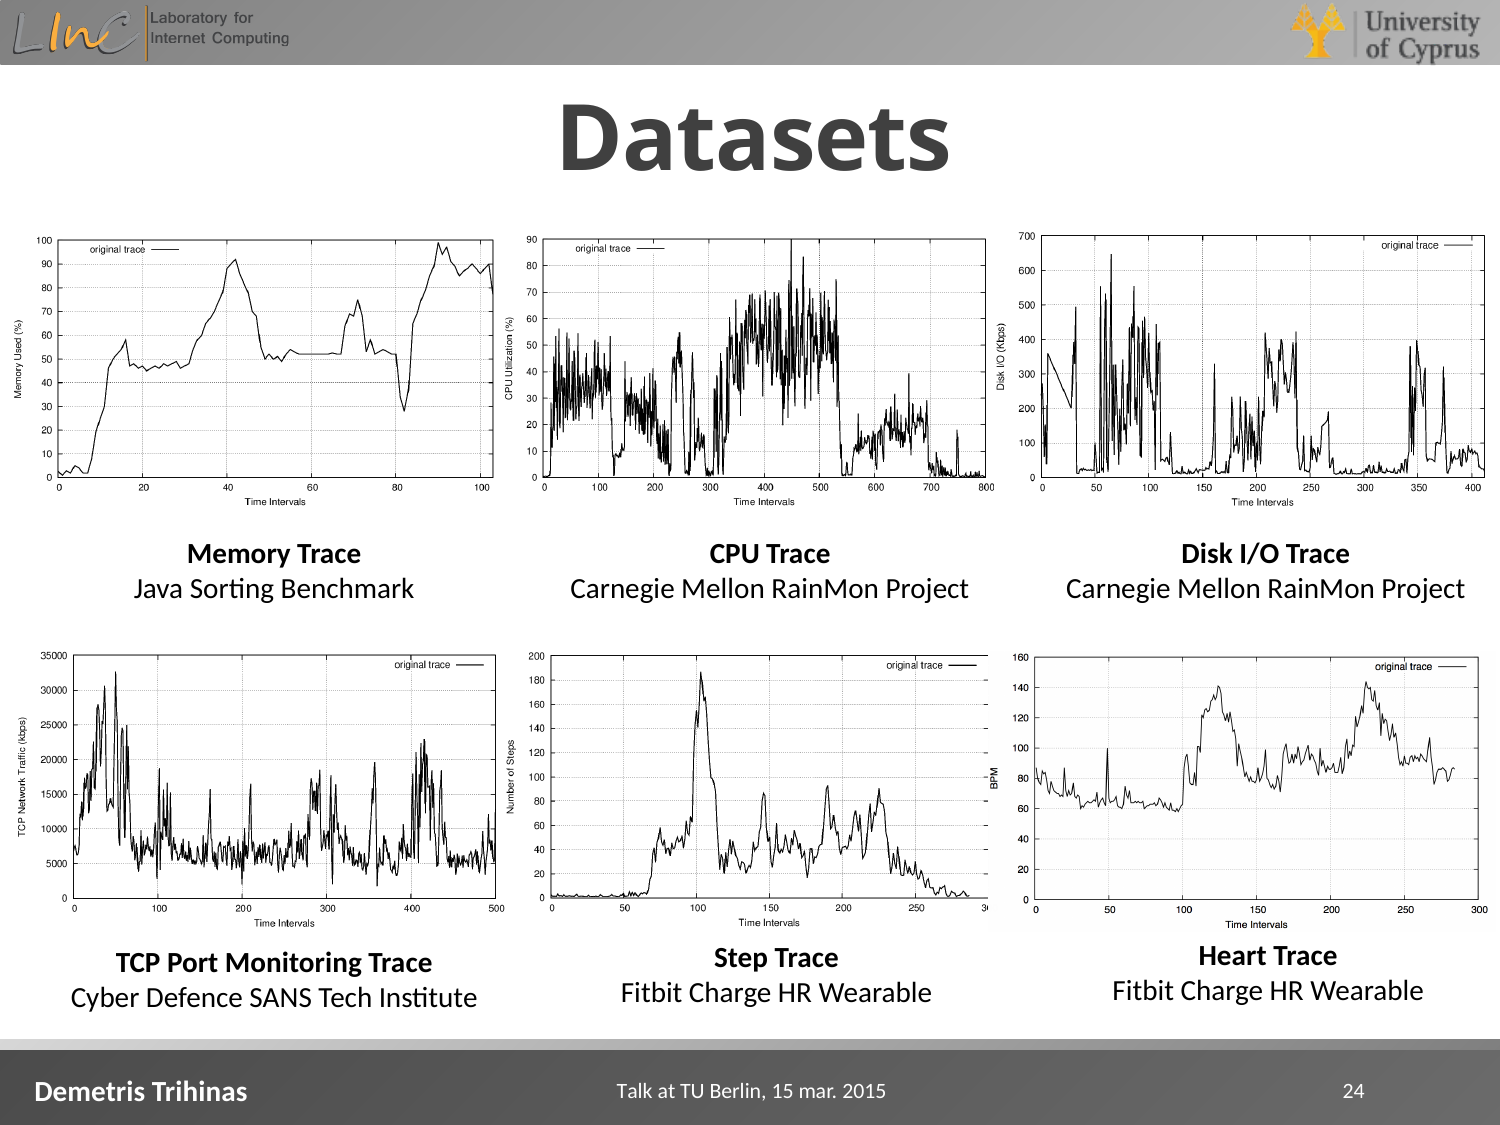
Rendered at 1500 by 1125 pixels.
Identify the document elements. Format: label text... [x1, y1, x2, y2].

text_box Disk I/O Trace Carnegie Mellon RainMon Project [1047, 526, 1485, 612]
text_box Memory Trace Java Sorting Benchmark [55, 526, 493, 612]
text_box CPU Trace Carnegie Mellon RainMon Project [551, 526, 989, 612]
footer Talk at TU Berlin, 15 mar. 2015 [331, 1059, 1172, 1120]
picture [1285, 0, 1489, 70]
picture [10, 232, 496, 508]
text_box TCP Port Monitoring Trace Cyber Defence SANS Tech Institute [42, 936, 506, 1021]
picture [502, 228, 1488, 508]
picture [15, 649, 1497, 932]
title Datasets [135, 69, 1373, 197]
picture [13, 3, 291, 63]
slide_number Demetris Trihinas [19, 1059, 324, 1120]
text_box Heart Trace Fitbit Charge HR Wearable [1049, 941, 1487, 1014]
text_box Step Trace Fitbit Charge HR Wearable [557, 937, 996, 1016]
slide_number 24 [1218, 1059, 1380, 1120]
